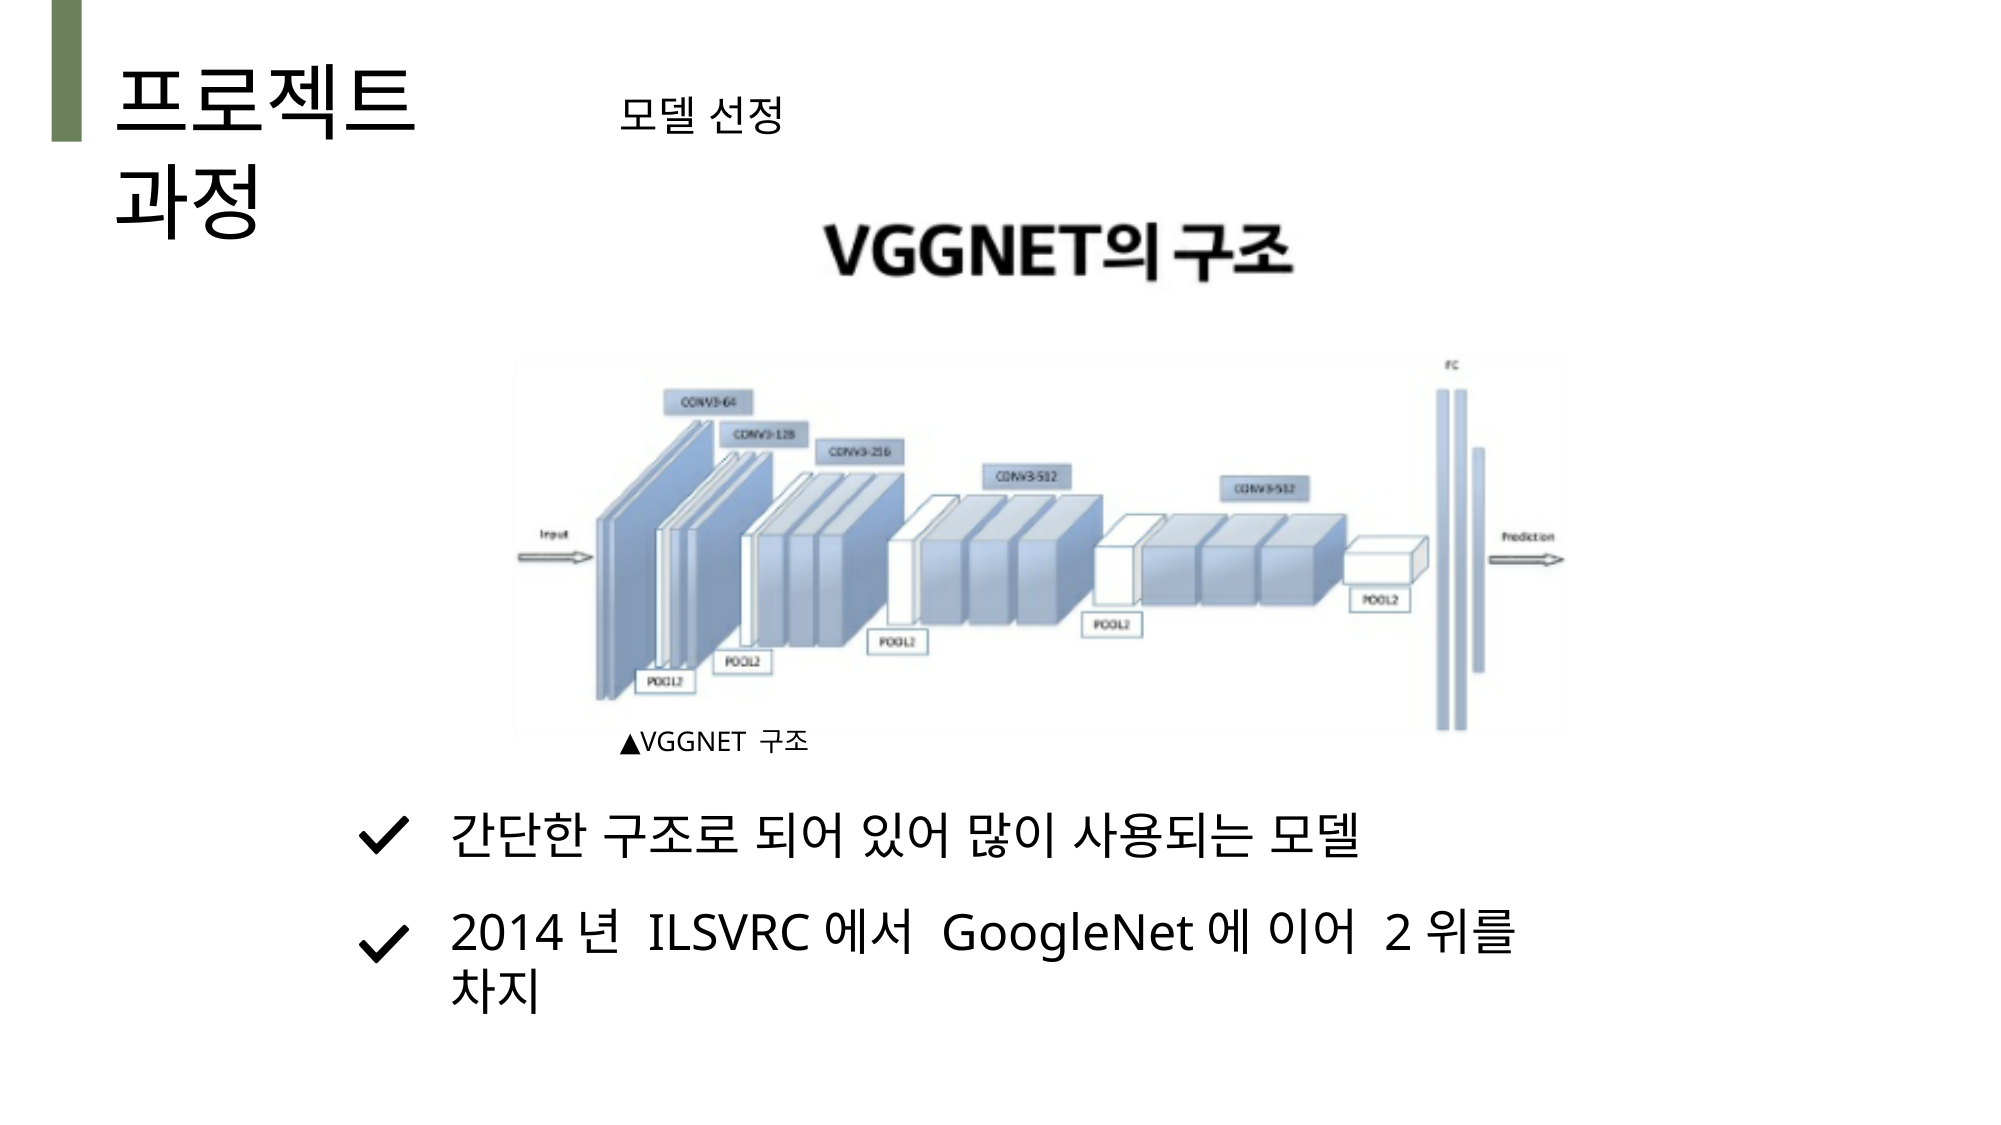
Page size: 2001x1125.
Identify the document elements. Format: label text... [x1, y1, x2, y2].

text_box [51, 0, 83, 143]
text_box 2014년 ILSVRC에서 GoogleNet에 이어 2위를 차지 [435, 892, 1575, 1028]
text_box 프로젝트 과정 [98, 43, 605, 258]
picture [359, 919, 409, 969]
text_box ▲VGGNET 구조 [605, 737, 970, 764]
text_box 간단한 구조로 되어 있어 많이 사용되는 모델 [435, 797, 1575, 873]
picture [359, 810, 409, 860]
text_box 모델 선정 [604, 82, 1044, 147]
picture [512, 187, 1575, 737]
